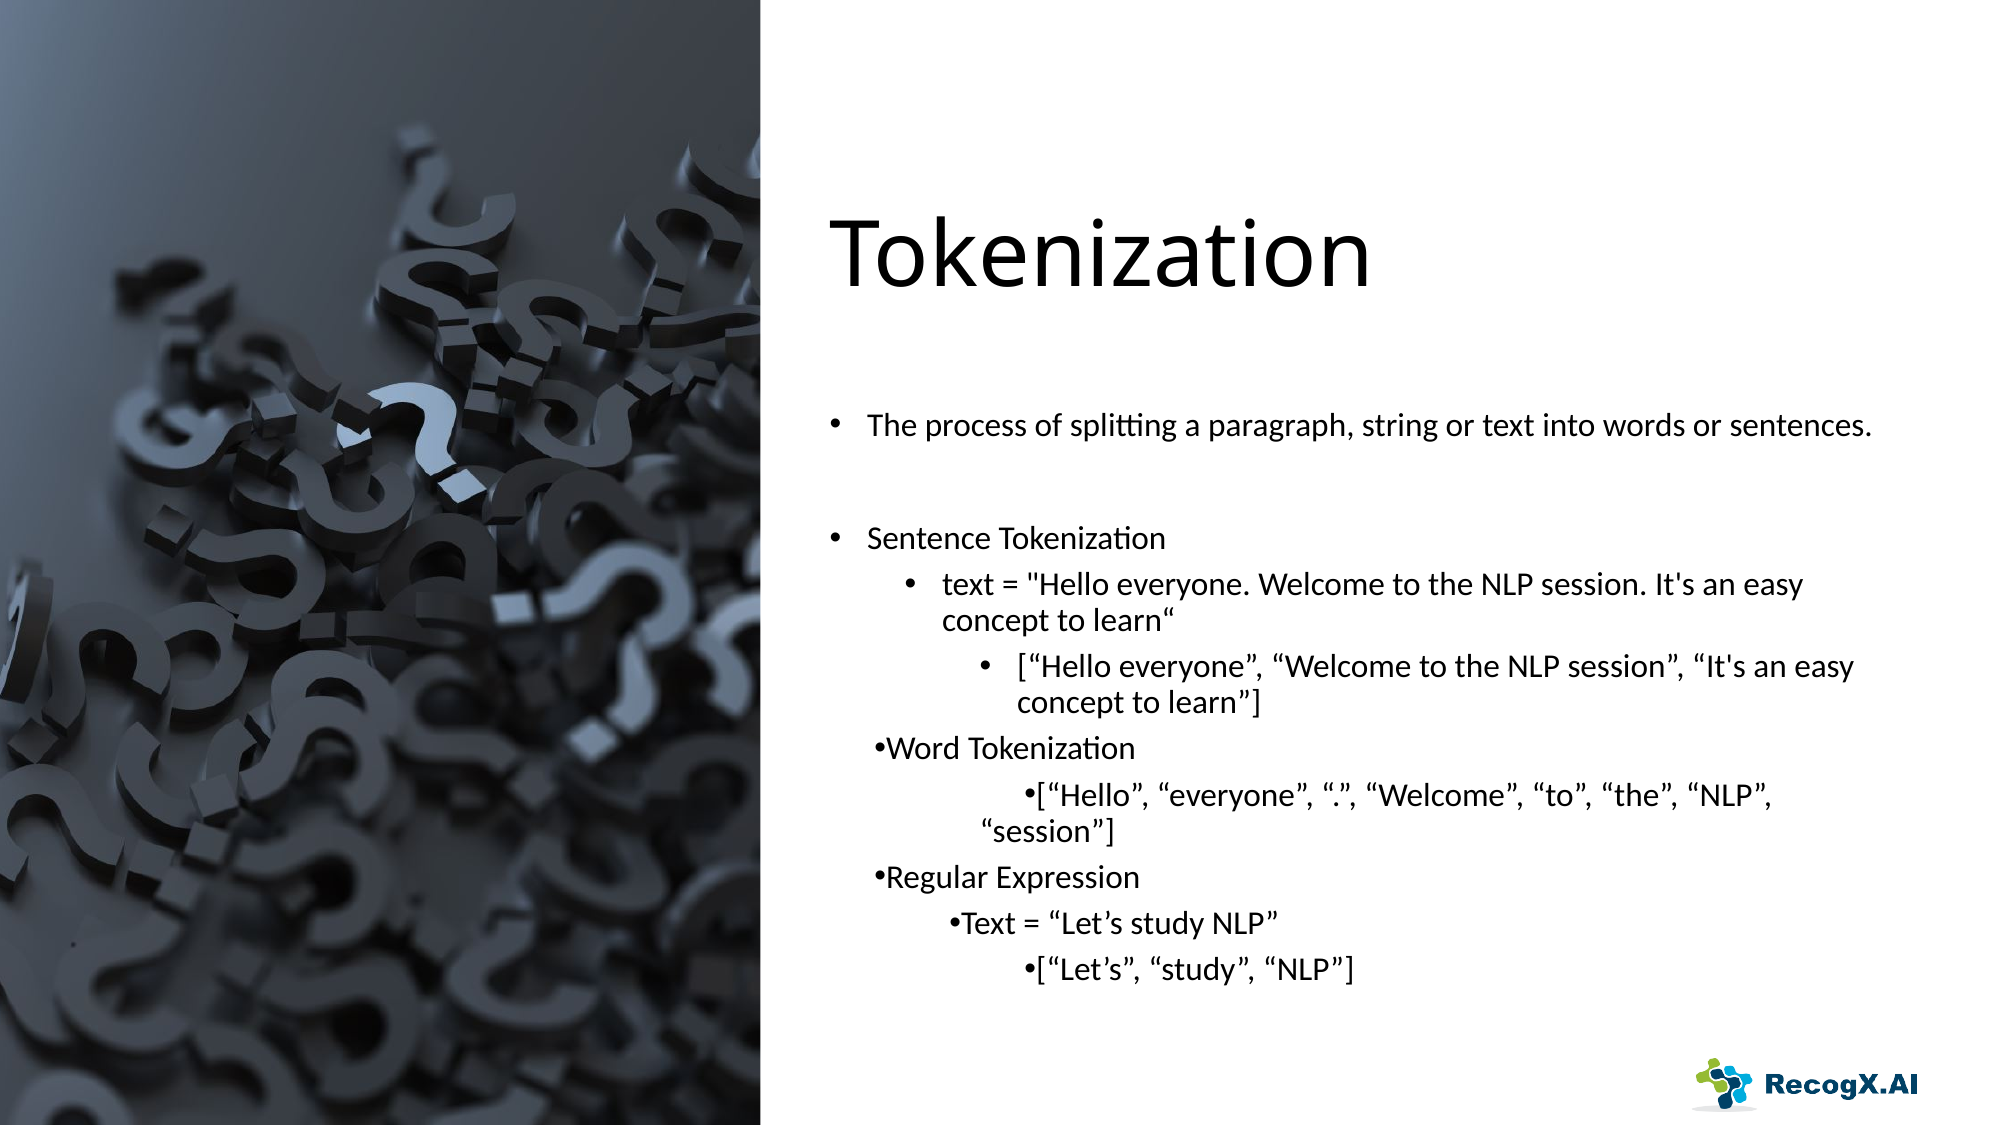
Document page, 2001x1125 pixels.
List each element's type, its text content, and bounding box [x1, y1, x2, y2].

text_box [1691, 1058, 1909, 1112]
picture [0, 0, 761, 1125]
title Tokenization [814, 103, 1895, 315]
list The process of splitting a paragraph, string or text into words or sentences. Sentence Tokenization text = "Hello everyone. Welcome to the NLP session. It's an easy concept to learn“ [“Hello everyone”, “Welcome to the NLP session”, “It's an easy concept to learn”] Word Tokenization [“Hello”, “everyone”, “.”, “Welcome”, “to”, “the”, “NLP”, “session”] Regular Expression Text = “Let’s study NLP” [“Let’s”, “study”, “NLP”] [814, 399, 1895, 1021]
